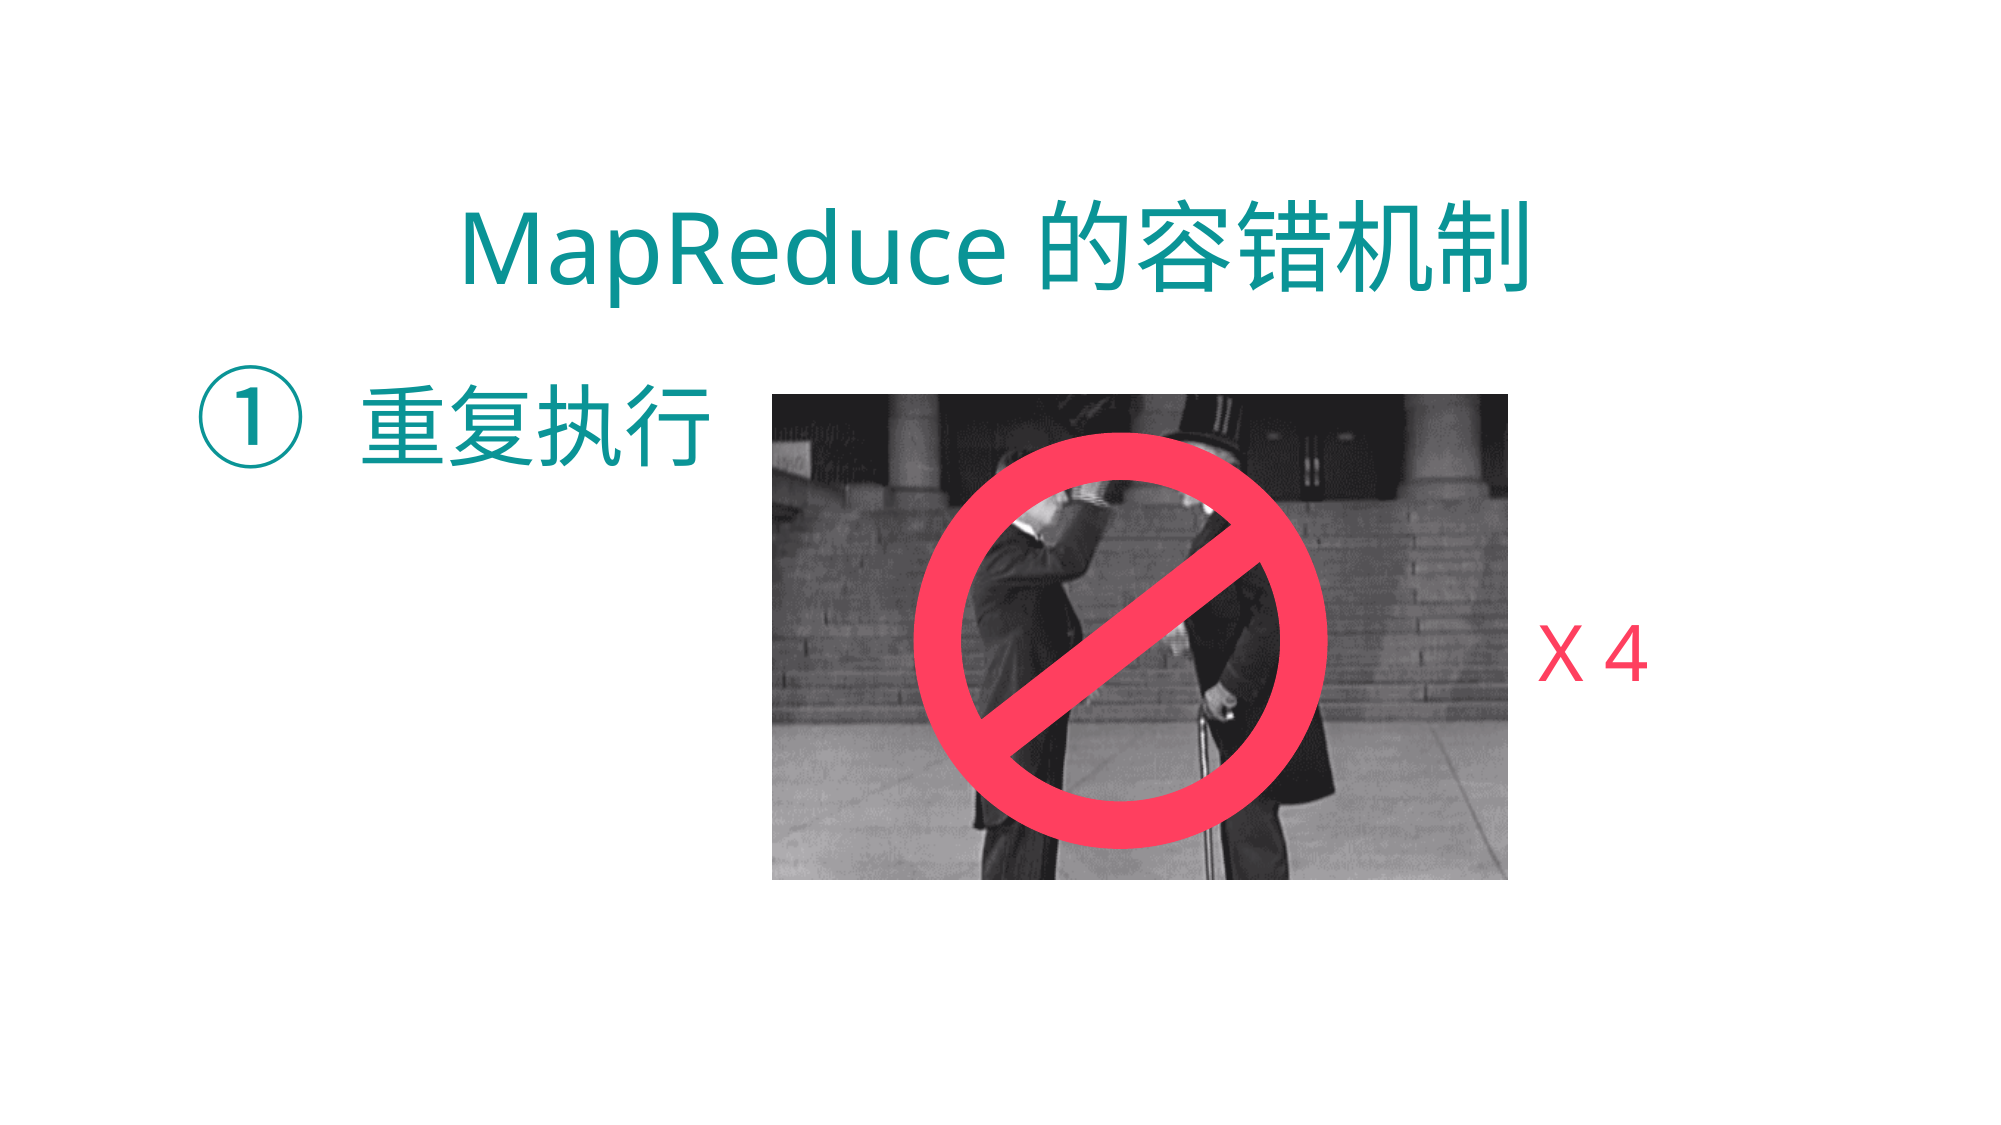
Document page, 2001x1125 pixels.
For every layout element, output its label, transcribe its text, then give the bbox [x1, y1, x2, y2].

text_box ① 重复执行 [180, 341, 729, 490]
picture [772, 394, 1508, 880]
text_box MapReduce的容错机制 [441, 177, 1550, 312]
text_box X 4 [1523, 596, 1664, 705]
